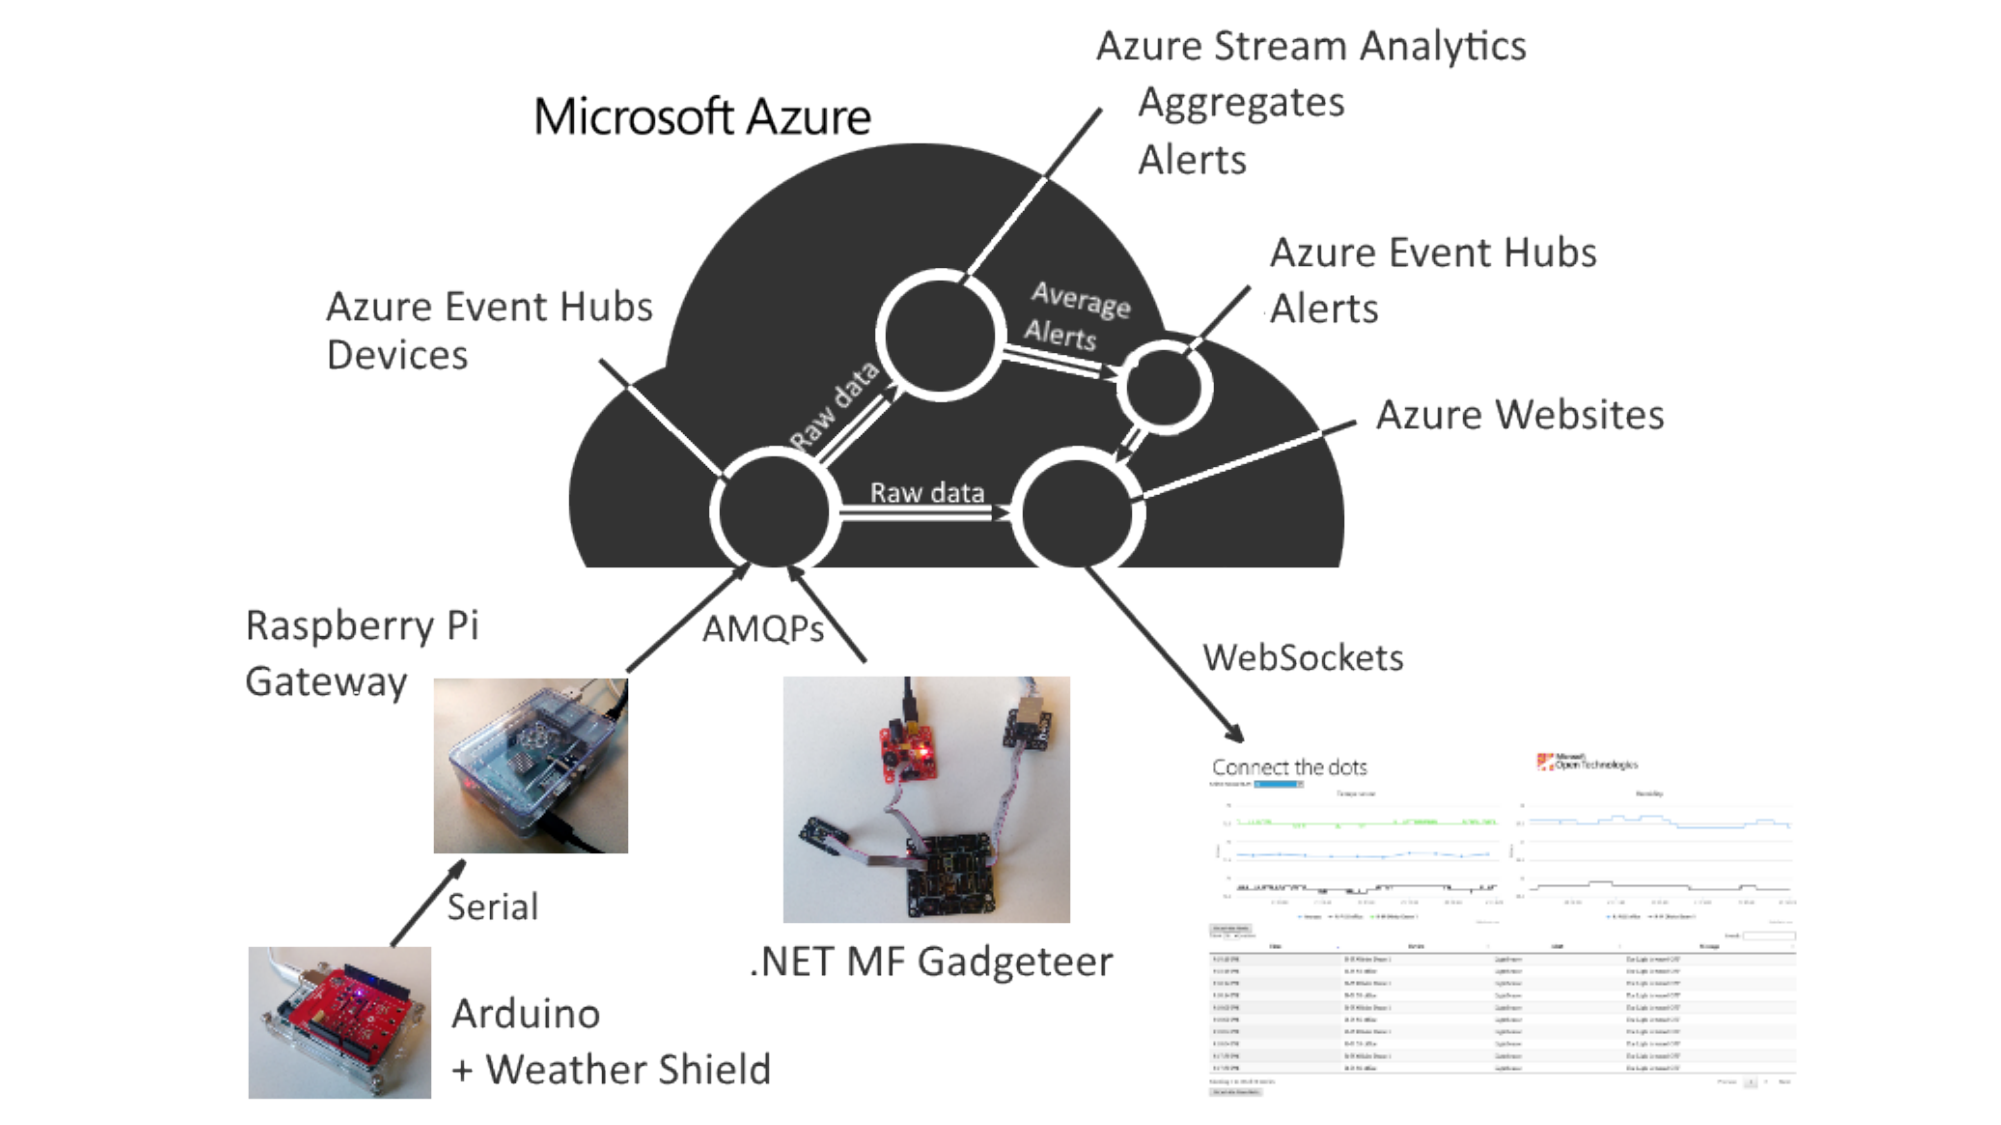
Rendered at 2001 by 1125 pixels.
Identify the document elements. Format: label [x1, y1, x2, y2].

picture [212, 12, 1825, 1120]
